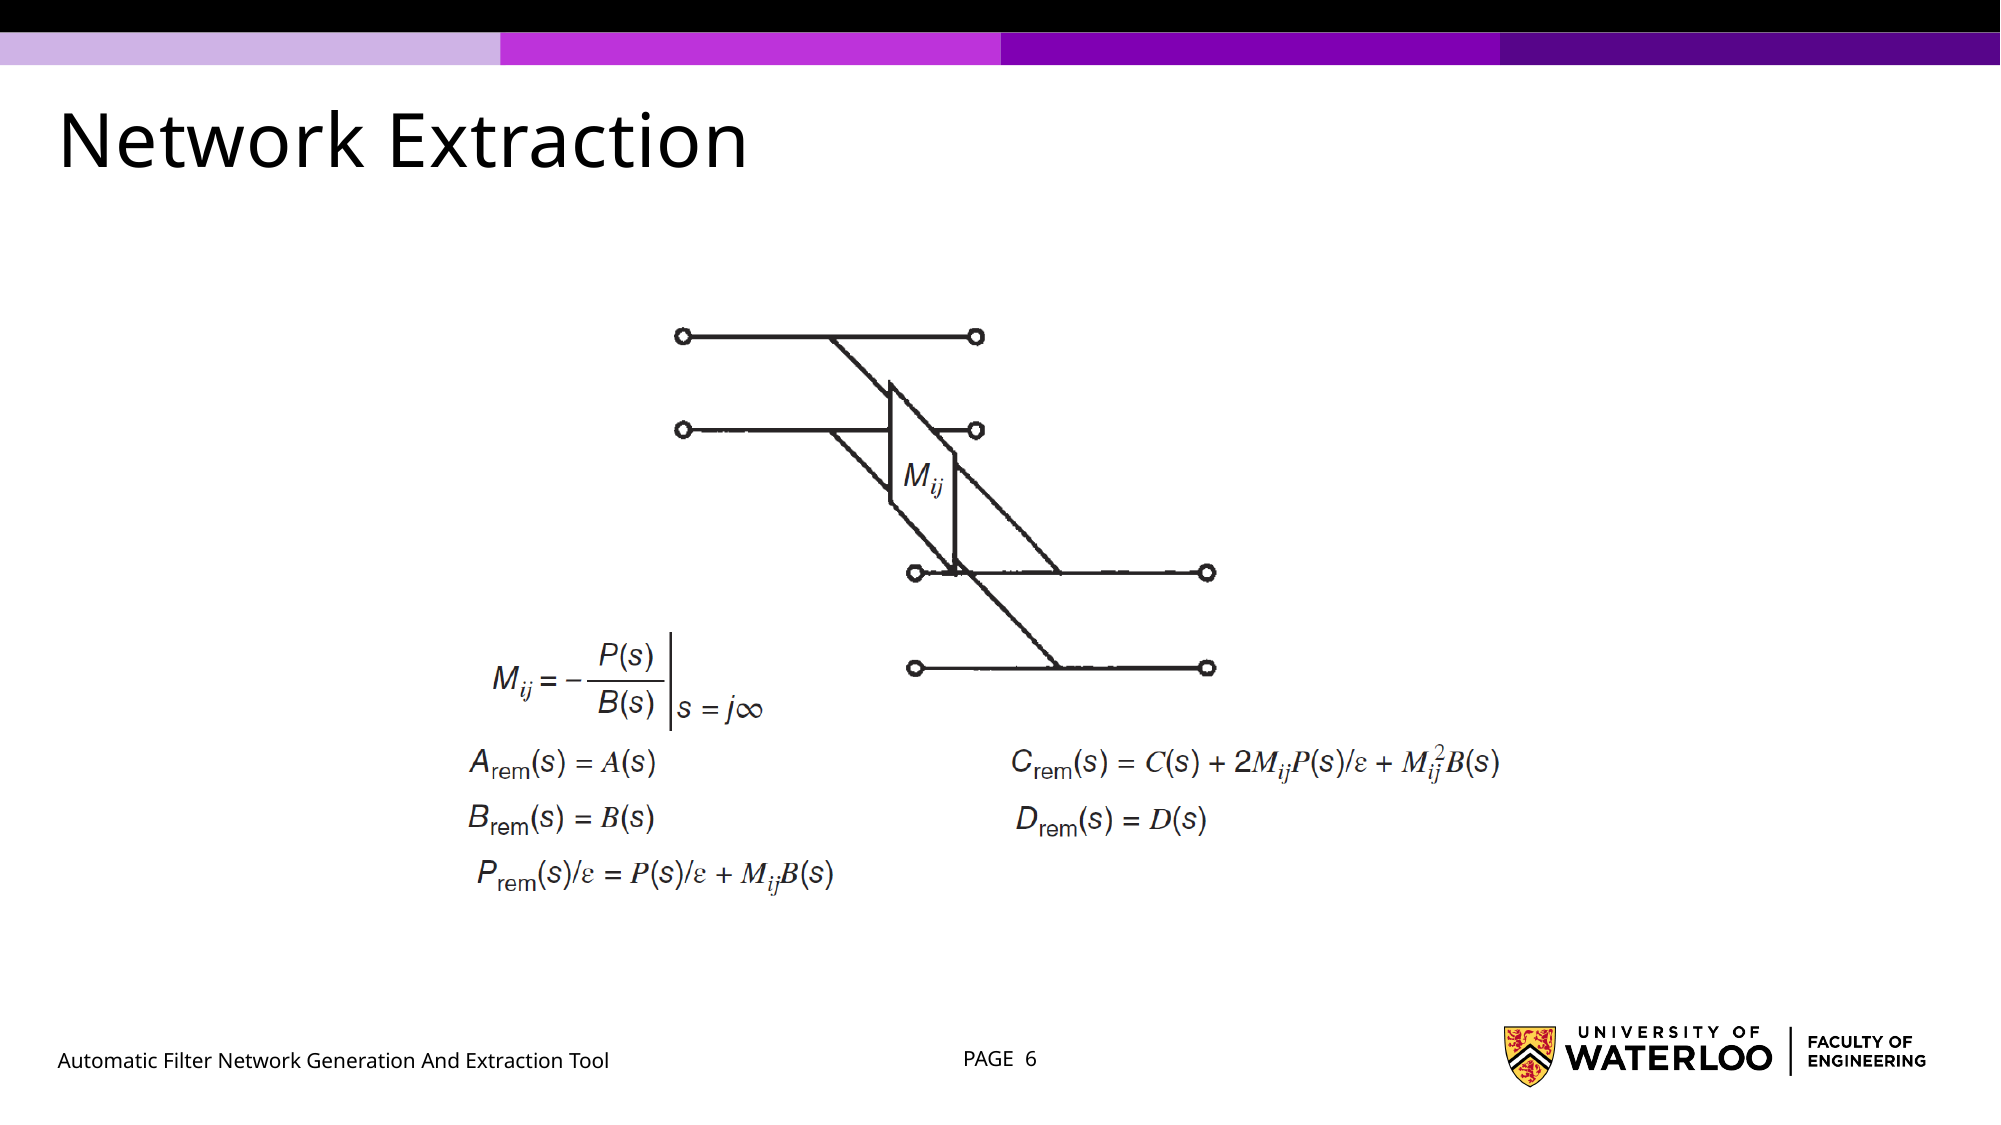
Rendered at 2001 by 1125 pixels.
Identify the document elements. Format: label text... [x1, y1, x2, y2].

slide_number PAGE 6 [916, 1039, 1084, 1081]
footer Automatic Filter Network Generation And Extraction Tool [42, 1039, 900, 1081]
picture [419, 318, 1581, 917]
picture [1446, 982, 1982, 1125]
title Network Extraction [42, 71, 1941, 219]
